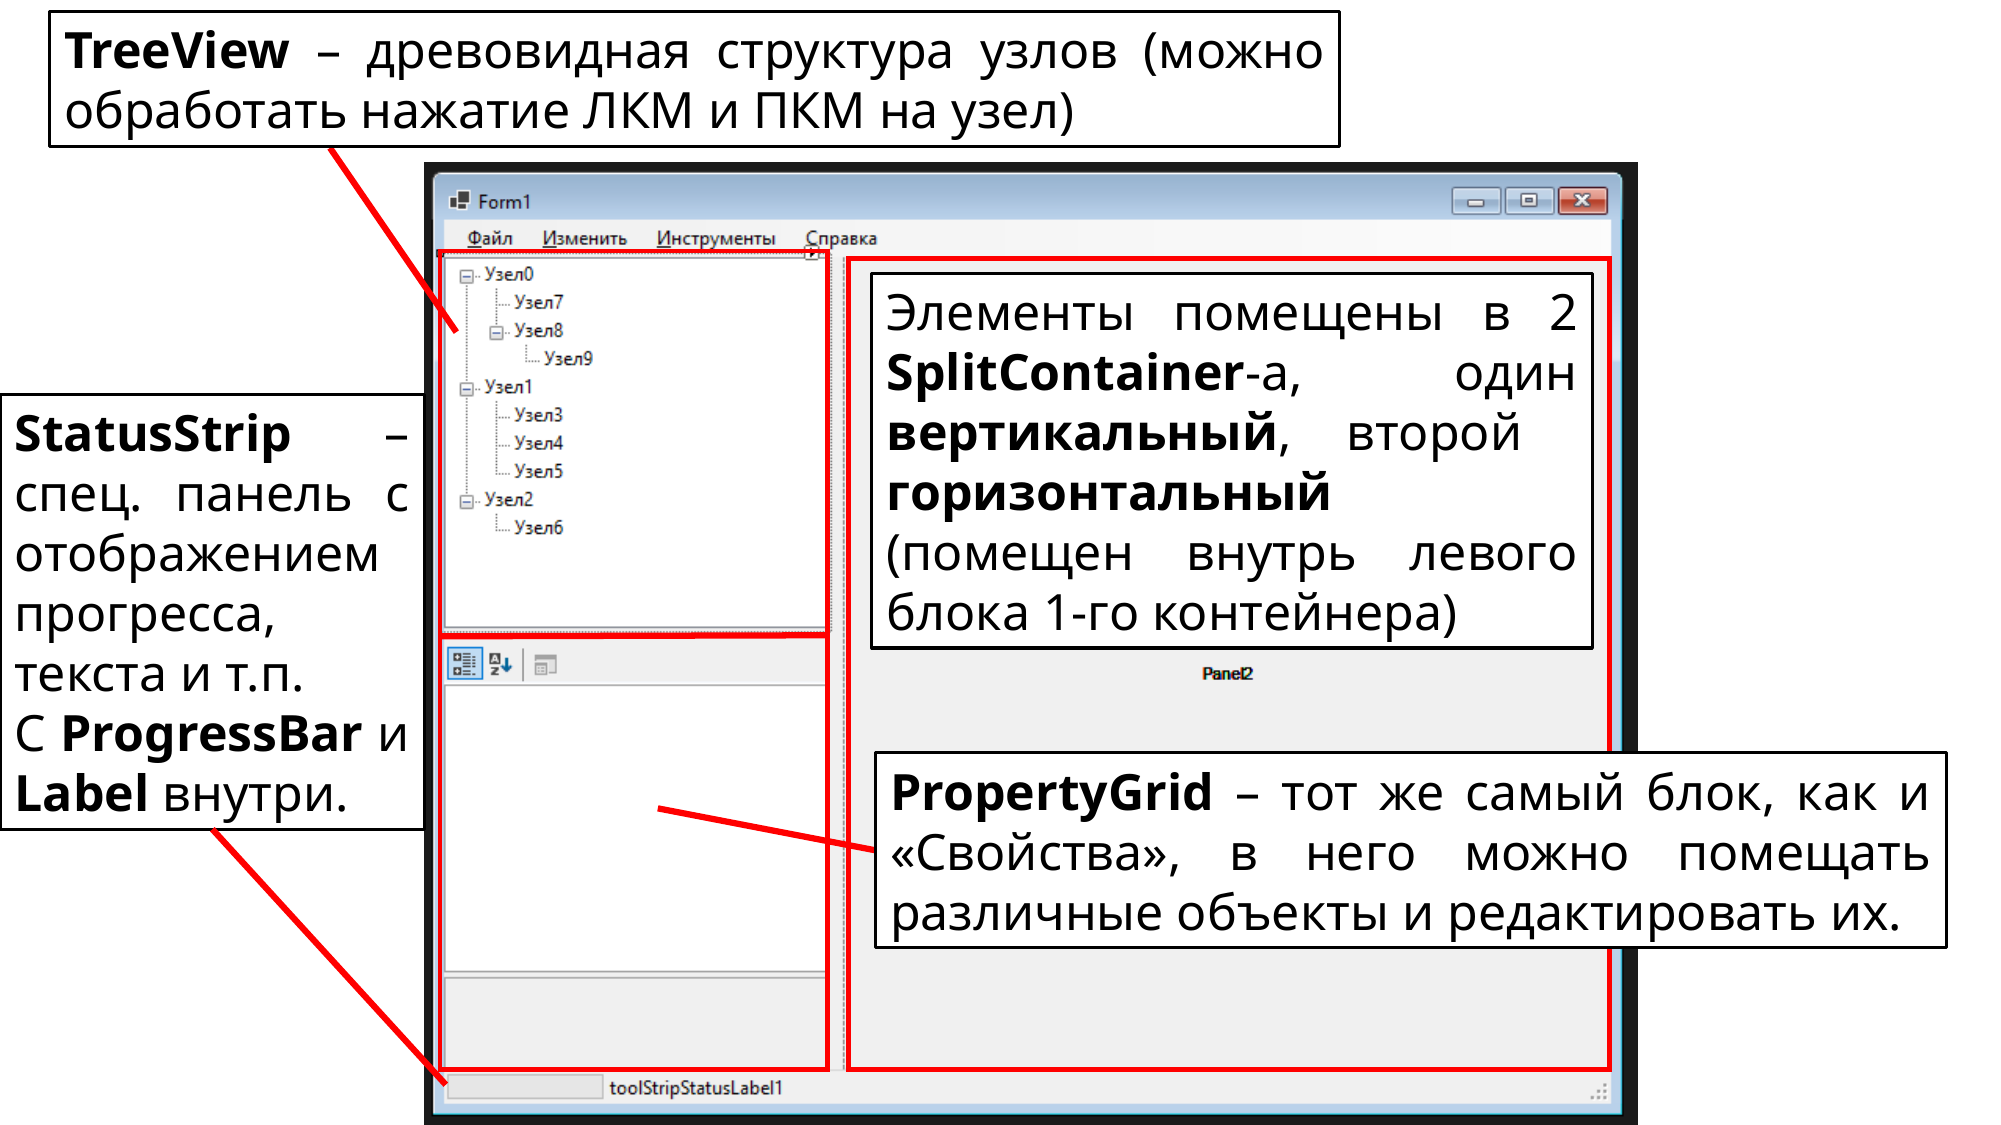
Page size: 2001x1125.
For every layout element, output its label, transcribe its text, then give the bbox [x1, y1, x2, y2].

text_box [212, 894, 446, 1085]
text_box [657, 808, 876, 852]
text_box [329, 147, 457, 333]
picture [424, 162, 1638, 1125]
text_box TreeView – древовидная структура узлов (можно обработать нажатие ЛКМ и ПКМ на узел) [49, 11, 1340, 147]
text_box StatusStrip – спец. панель с отображением прогресса, текста и т.п. С ProgressBar и Label внутри. [0, 394, 424, 830]
text_box PropertyGrid – тот же самый блок, как и «Свойства», в него можно помещать различные объекты и редактировать их. [1638, 752, 1947, 948]
